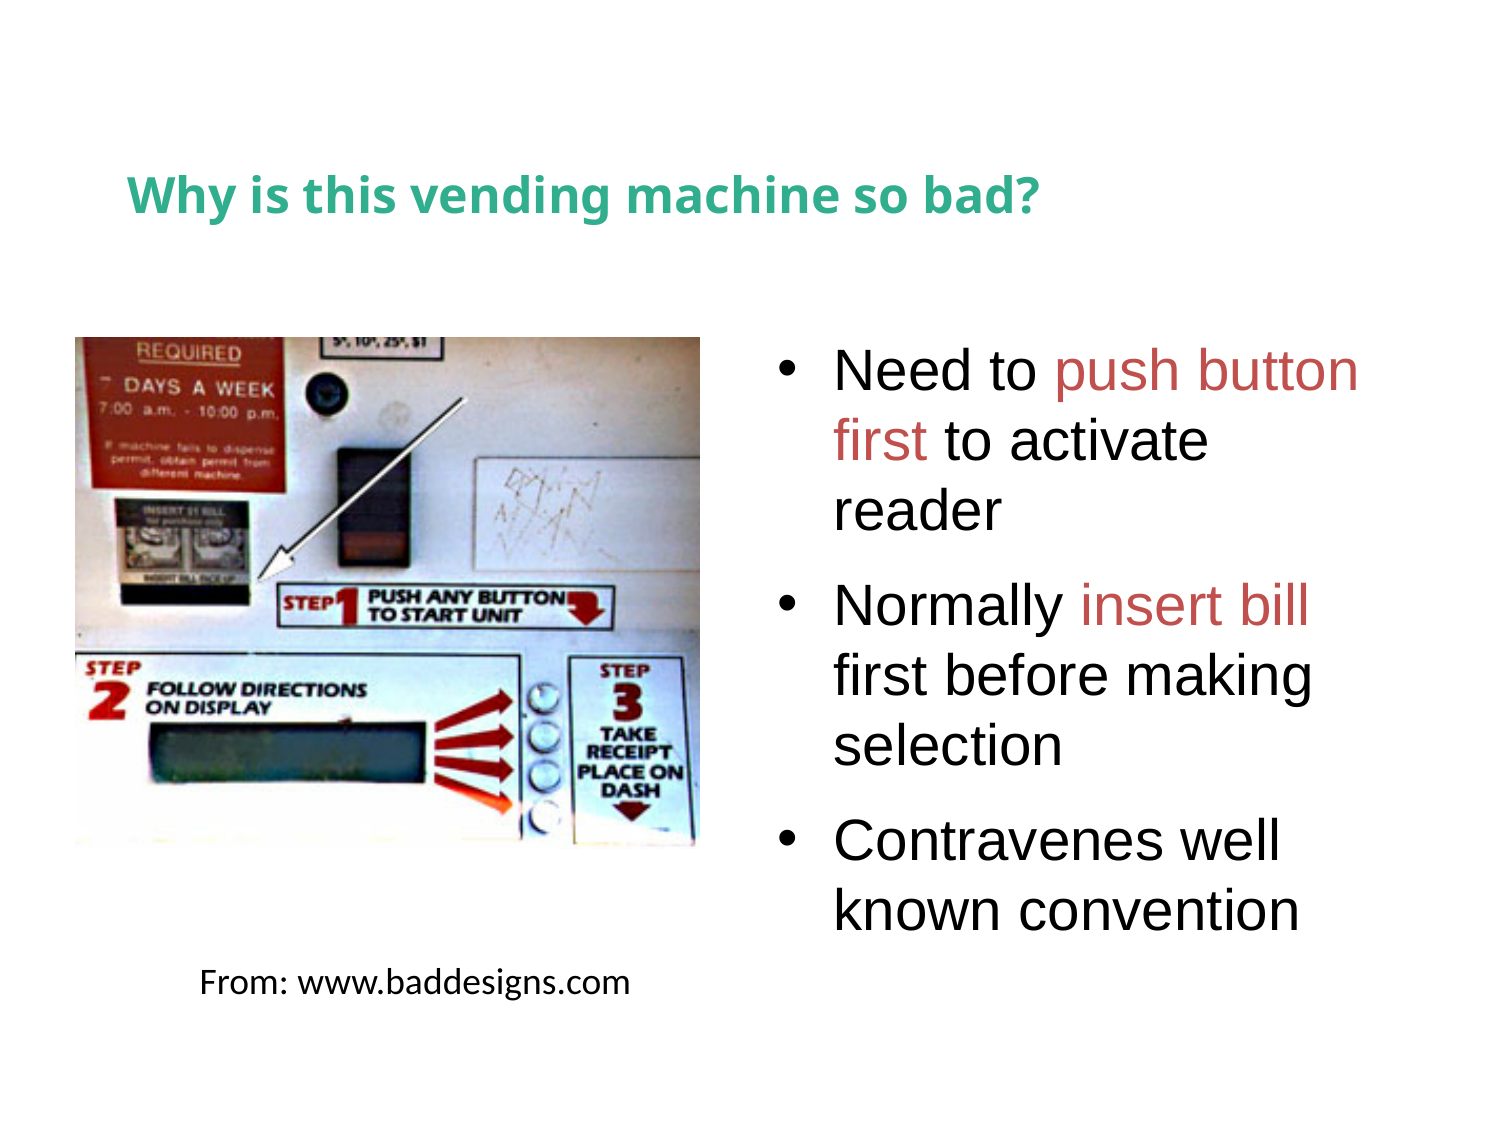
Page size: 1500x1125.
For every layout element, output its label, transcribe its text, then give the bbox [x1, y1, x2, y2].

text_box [74, 337, 701, 850]
list Need to push button first to activate reader Normally insert bill first before making selection Contravenes well known convention [762, 324, 1388, 1000]
text_box From: www.baddesigns.com [184, 949, 647, 1010]
title Why is this vending machine so bad? [112, 99, 1388, 288]
